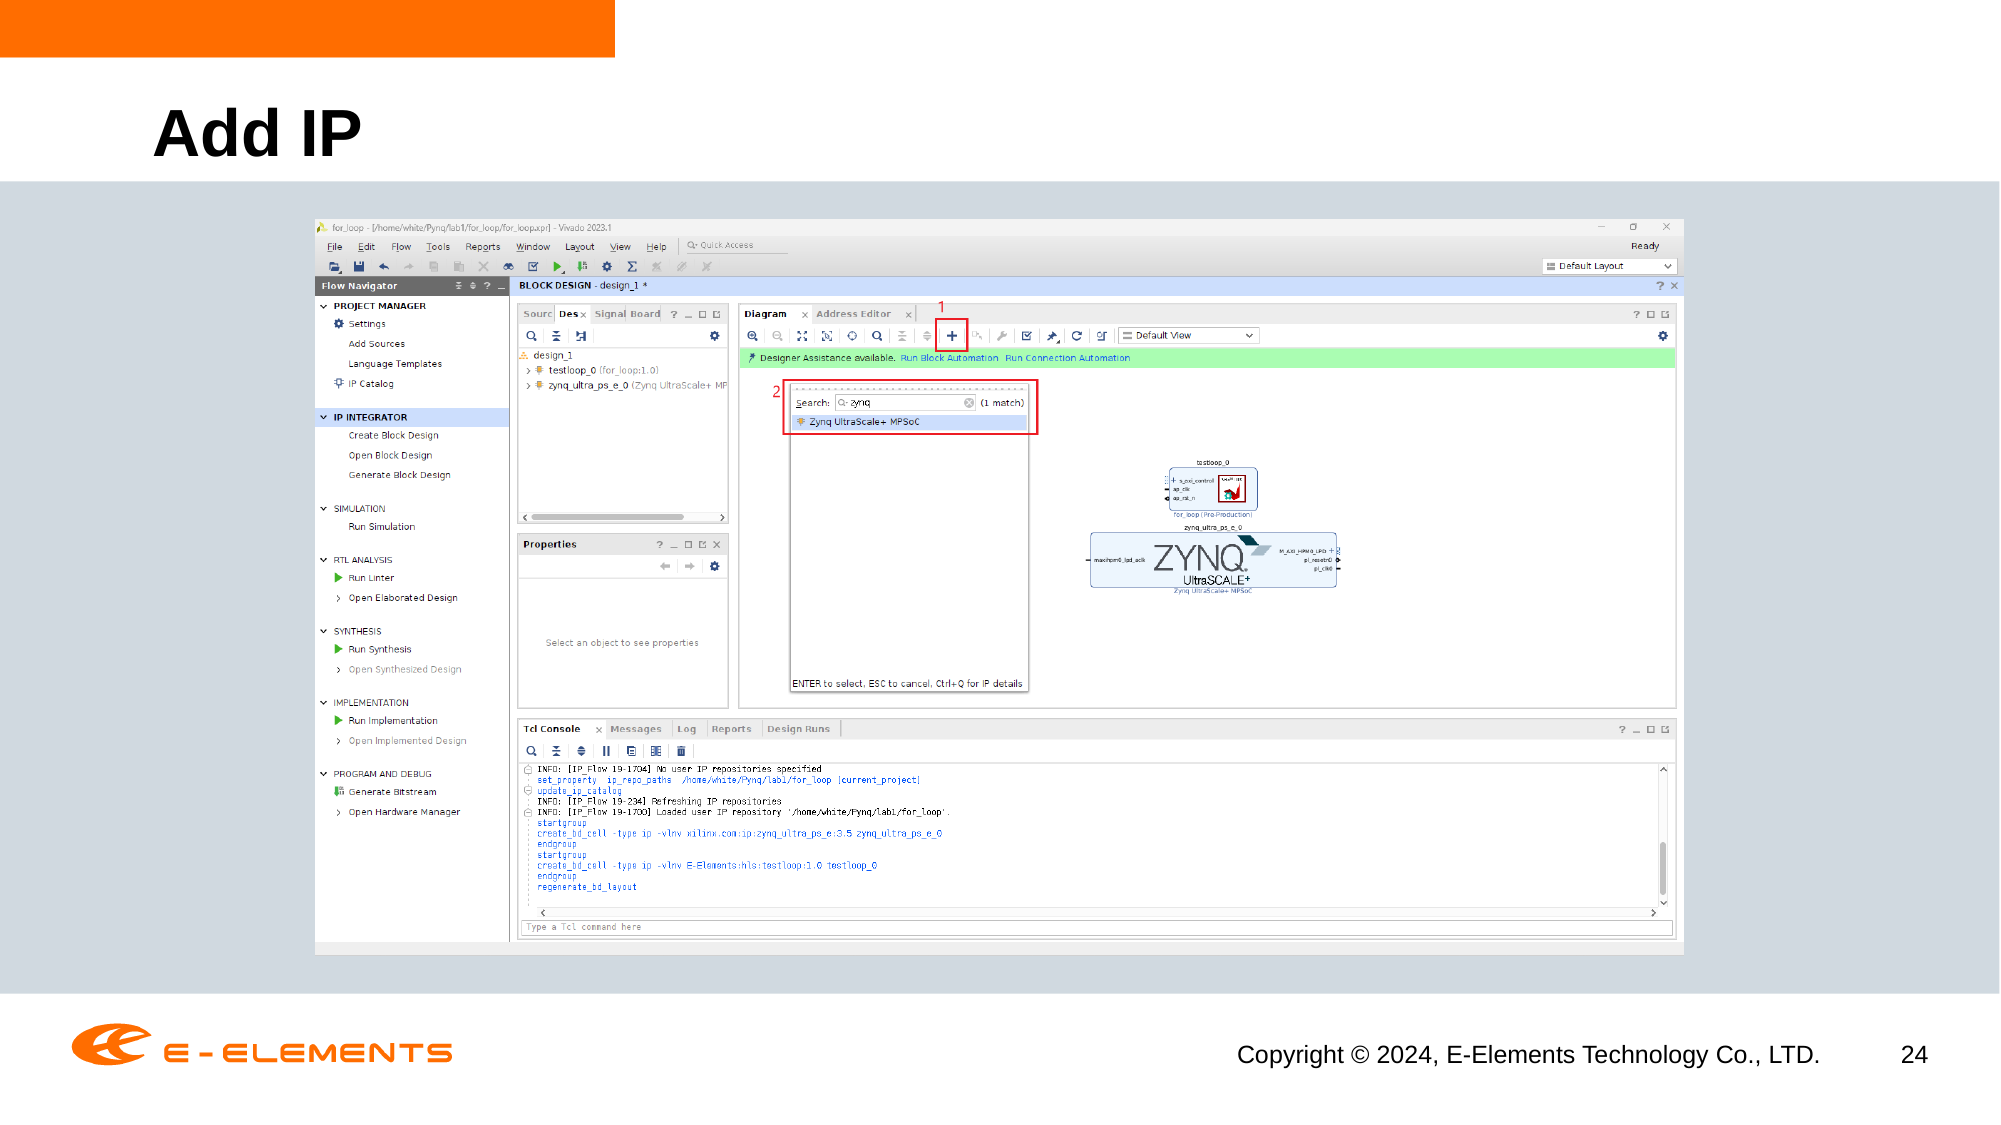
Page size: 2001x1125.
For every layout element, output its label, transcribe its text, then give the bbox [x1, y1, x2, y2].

picture [315, 219, 1684, 956]
picture [0, 0, 2001, 1125]
text_box Add IP [137, 81, 1863, 179]
text_box 24 [1836, 1023, 1944, 1084]
text_box Copyright © 2024, E-Elements Technology Co., LTD. [1161, 1023, 1836, 1084]
text_box [0, 179, 2000, 996]
